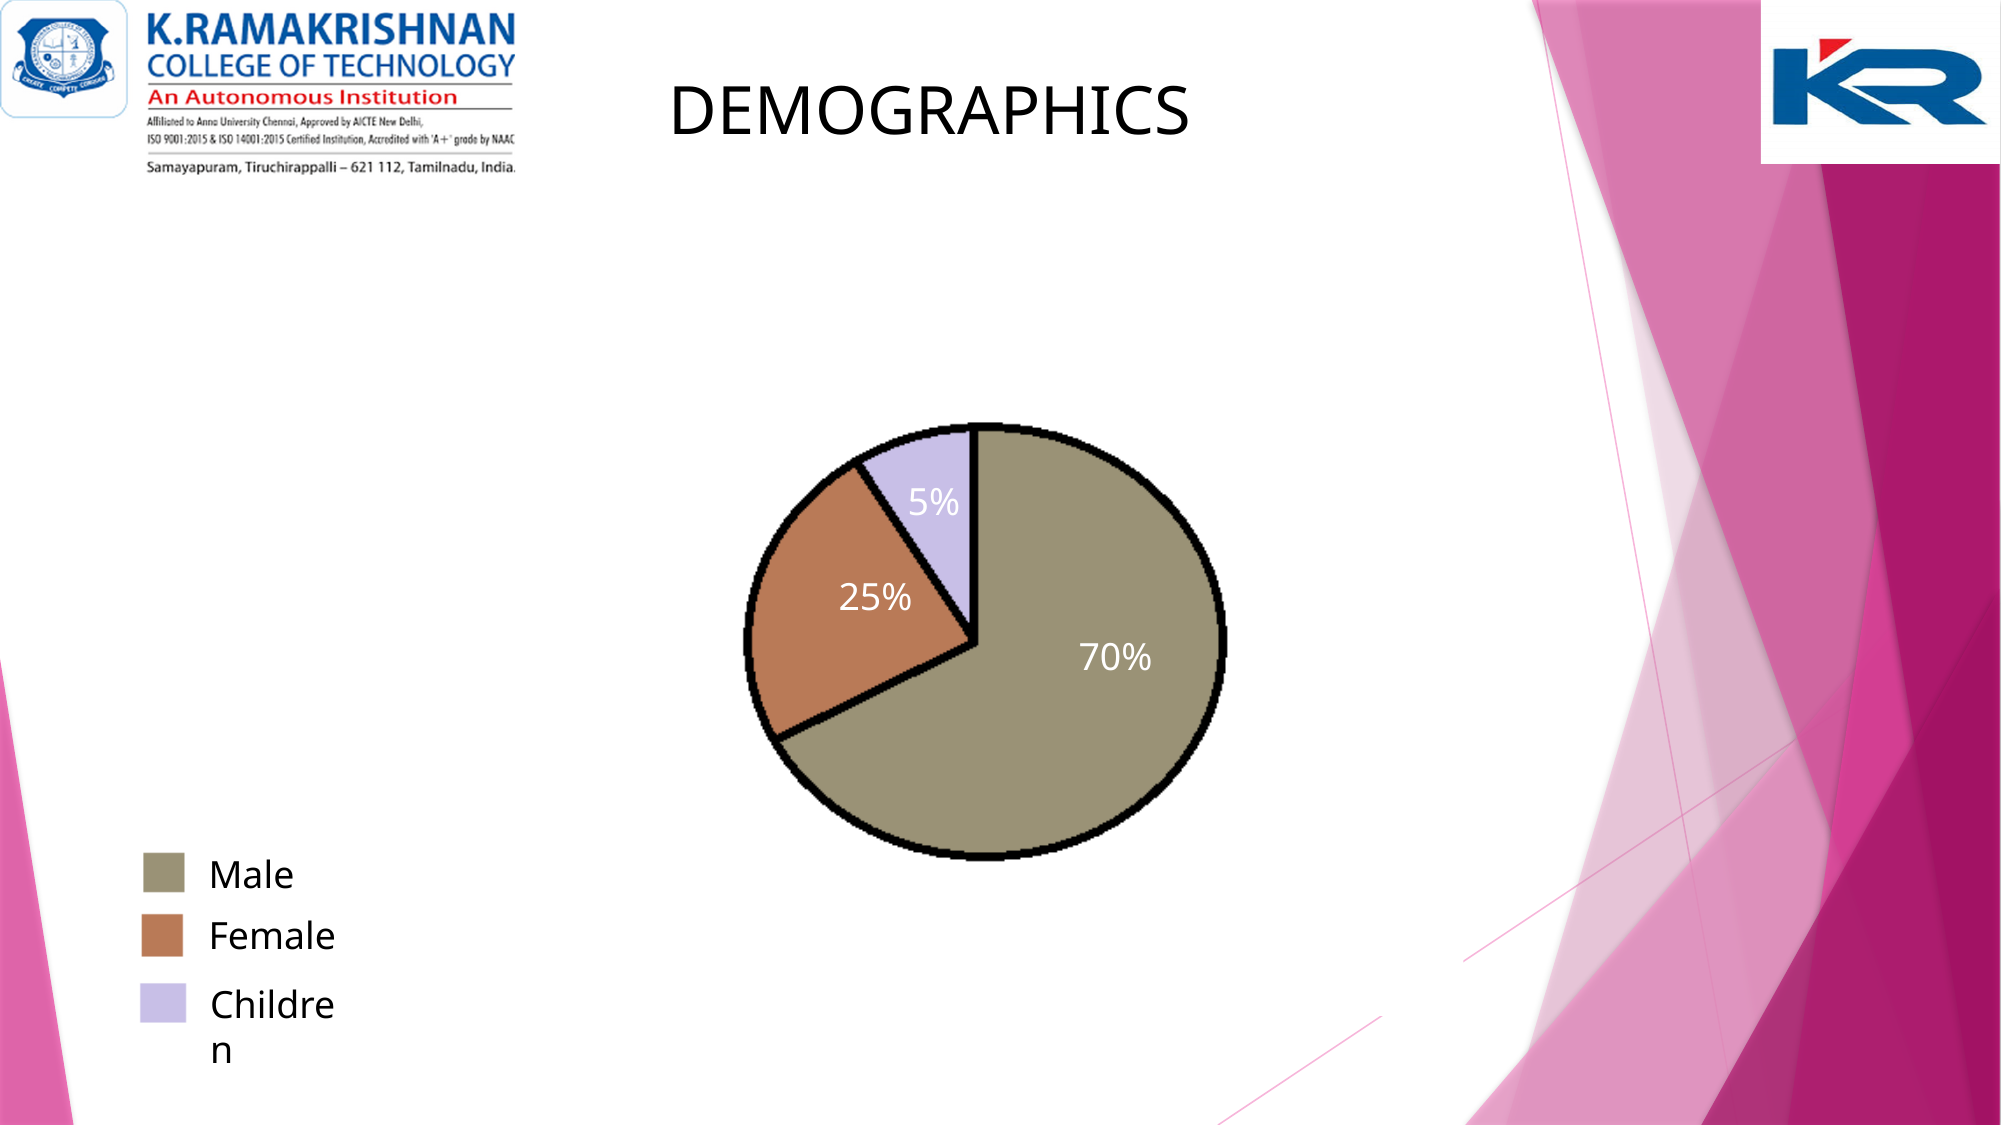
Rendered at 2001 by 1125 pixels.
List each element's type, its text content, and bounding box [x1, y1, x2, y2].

text_box DEMOGRAPHICS [654, 60, 1619, 156]
picture [112, 163, 1464, 1059]
text_box [1760, 0, 2000, 164]
text_box Children [195, 1025, 371, 1079]
text_box [0, 0, 516, 175]
